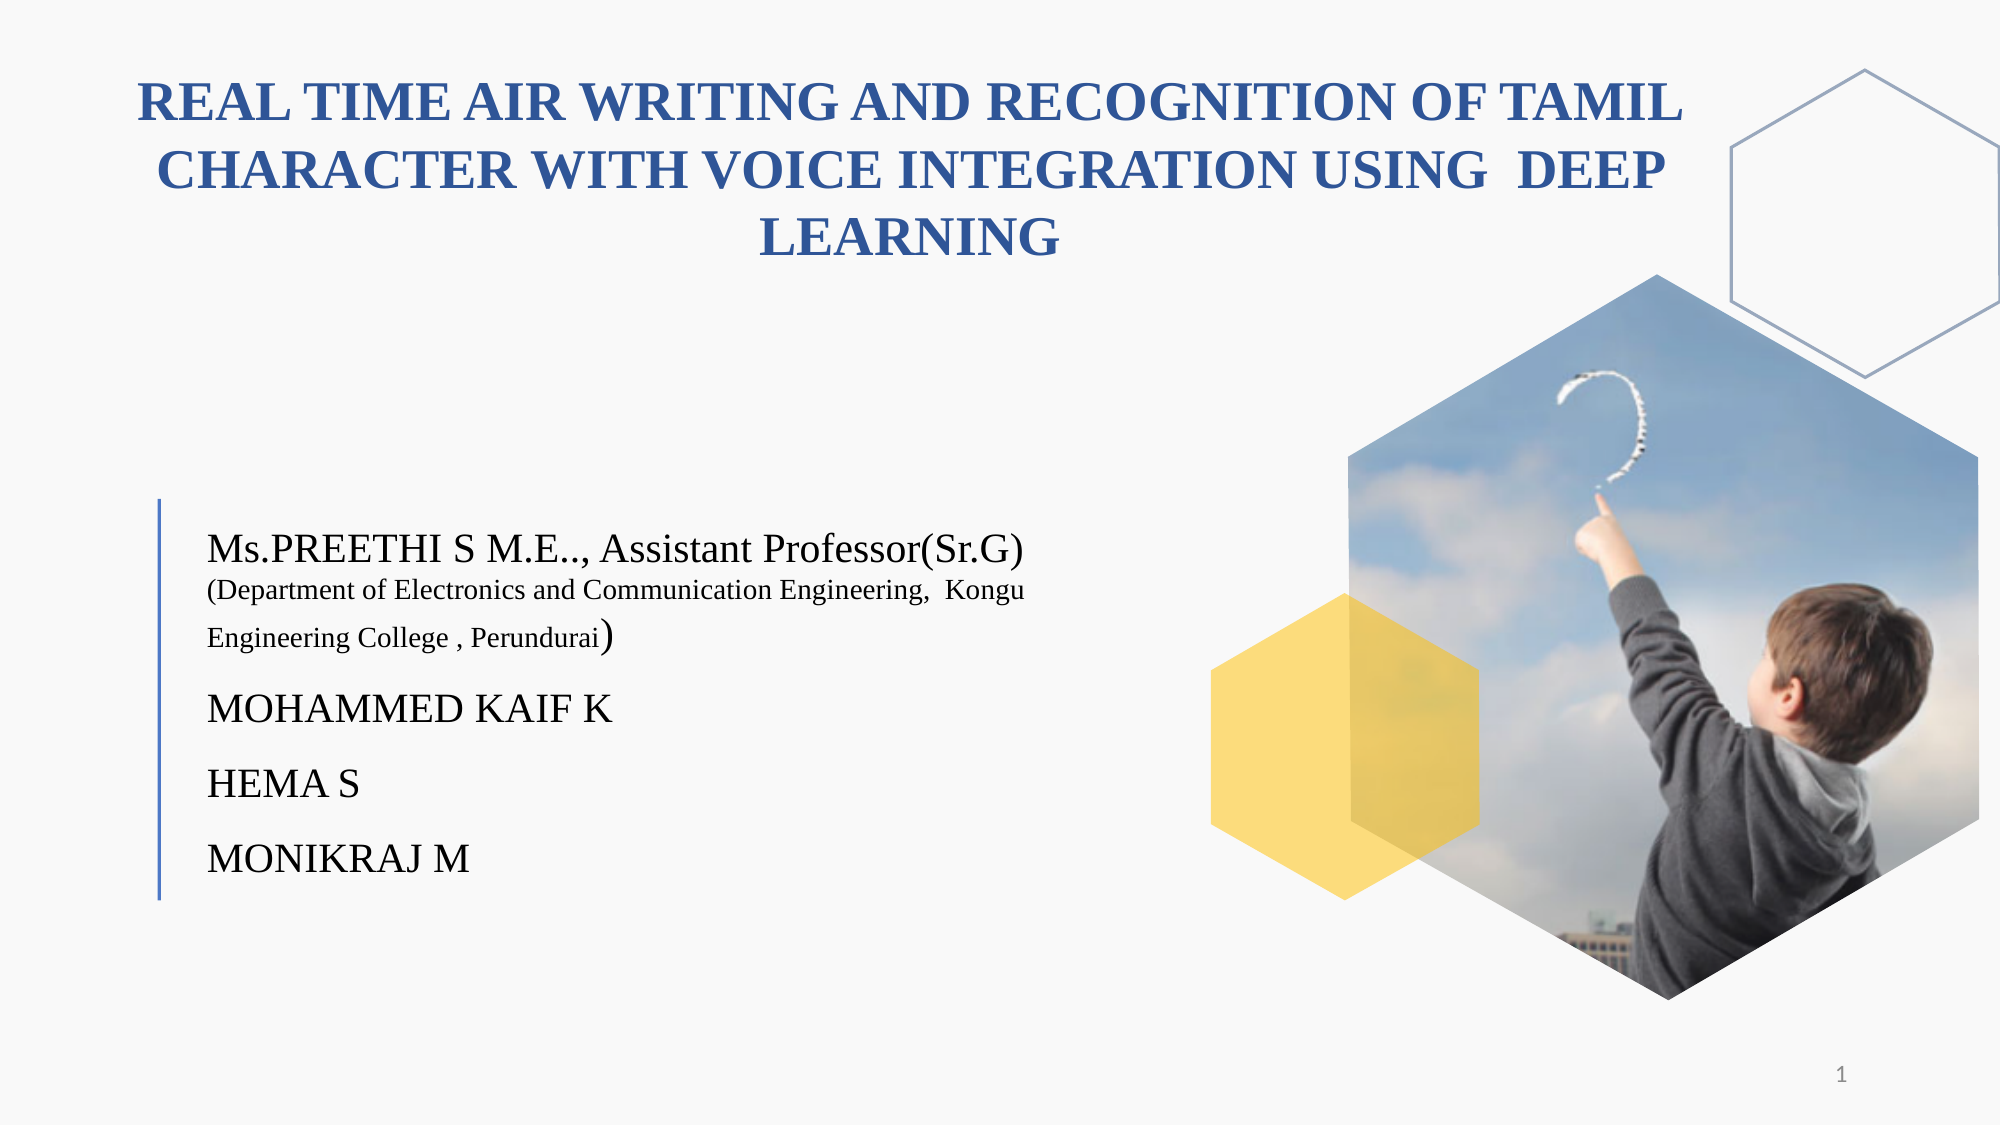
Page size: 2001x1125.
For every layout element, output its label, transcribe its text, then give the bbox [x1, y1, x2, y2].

text_box [1773, 70, 2000, 313]
title REAL TIME AIR WRITING AND RECOGNITION OF TAMIL CHARACTER WITH VOICE INTEGRATION USING DEEP LEARNING [47, 56, 1773, 275]
text_box Ms.PREETHI S M.E.., Assistant Professor(Sr.G) (Department of Electronics and Communication Engineering, Kongu Engineering College , Perundurai) MOHAMMED KAIF K HEMA S MONIKRAJ M [192, 488, 1191, 933]
text_box [1210, 593, 1347, 901]
slide_number 1 [1412, 1042, 1863, 1103]
picture [1347, 274, 1980, 1001]
